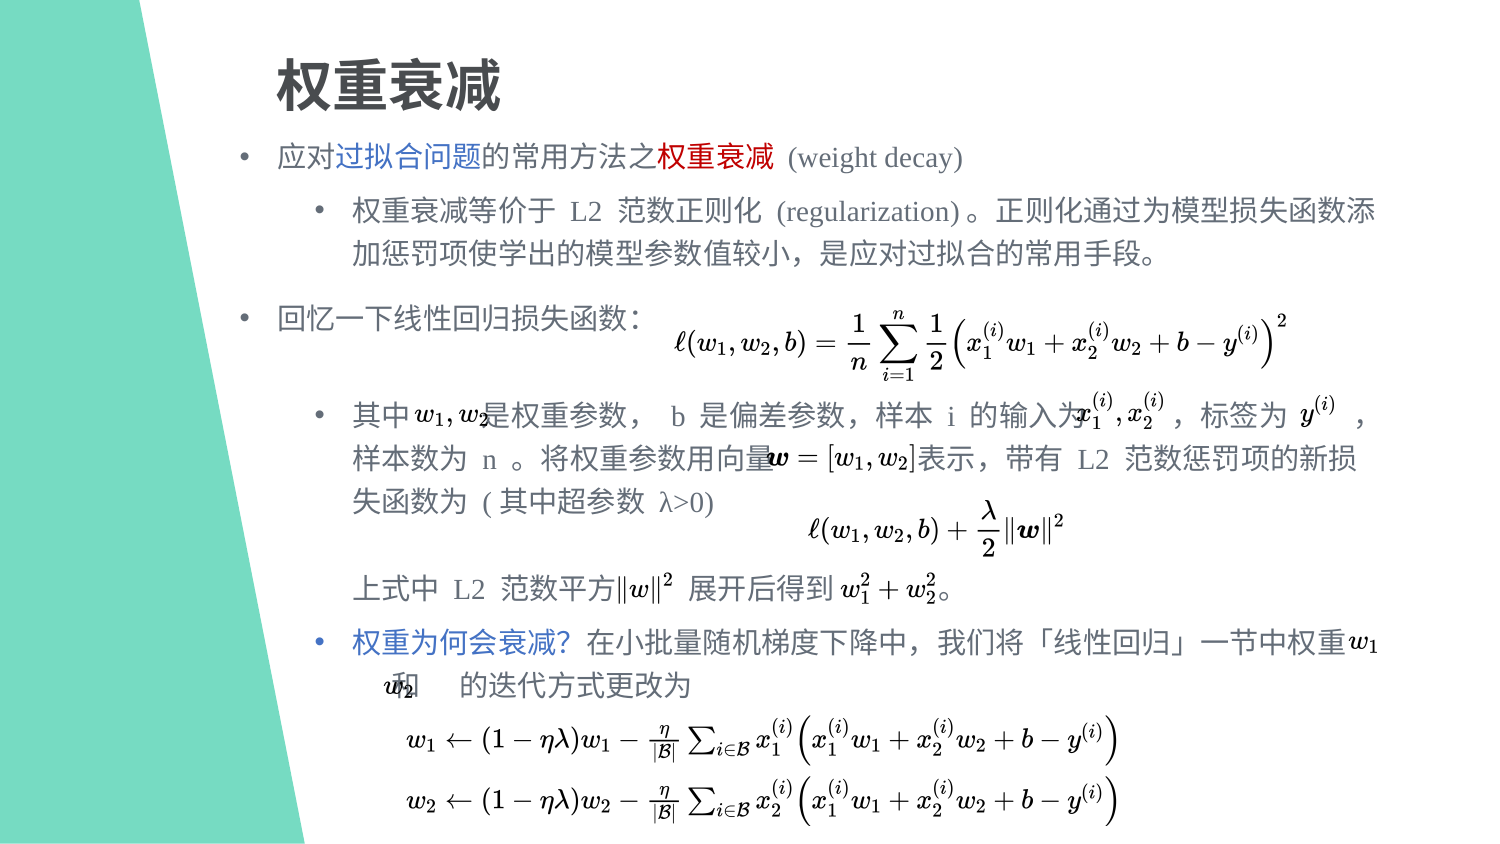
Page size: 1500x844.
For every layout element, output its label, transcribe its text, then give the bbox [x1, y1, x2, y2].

picture [615, 572, 674, 604]
text_box 权重衰减 [261, 50, 1069, 122]
text_box 应对过拟合问题的常用方法之权重衰减 (weight decay) 权重衰减等价于 L2 范数正则化 (regularization)。正则化通过为模型损失函数添加惩罚项使学出的模型参数值较小，是应对过拟合的常用手段。 回忆一下线性回归损失函数： 其中 是权重参数， b 是偏差参数，样本 i 的输入为 ，标签为 ，样本数为 n 。将权重参数用向量 表示，带有 L2 范数惩罚项的新损失函数为 (其中超参数 λ>0) 上式中 L2 范数平方 展开后得到 。 权重为何会衰减？在小批量随机梯度下降中，我们将「线性回归」一节中权重 和 的迭代方式更改为 [224, 122, 1393, 809]
text_box [0, 0, 305, 844]
picture [383, 669, 415, 701]
picture [840, 572, 937, 604]
picture [674, 307, 1288, 385]
picture [1076, 391, 1166, 429]
picture [414, 397, 490, 429]
picture [766, 440, 917, 473]
picture [1300, 395, 1337, 429]
picture [808, 500, 1065, 557]
picture [406, 715, 1121, 826]
picture [1348, 624, 1380, 656]
